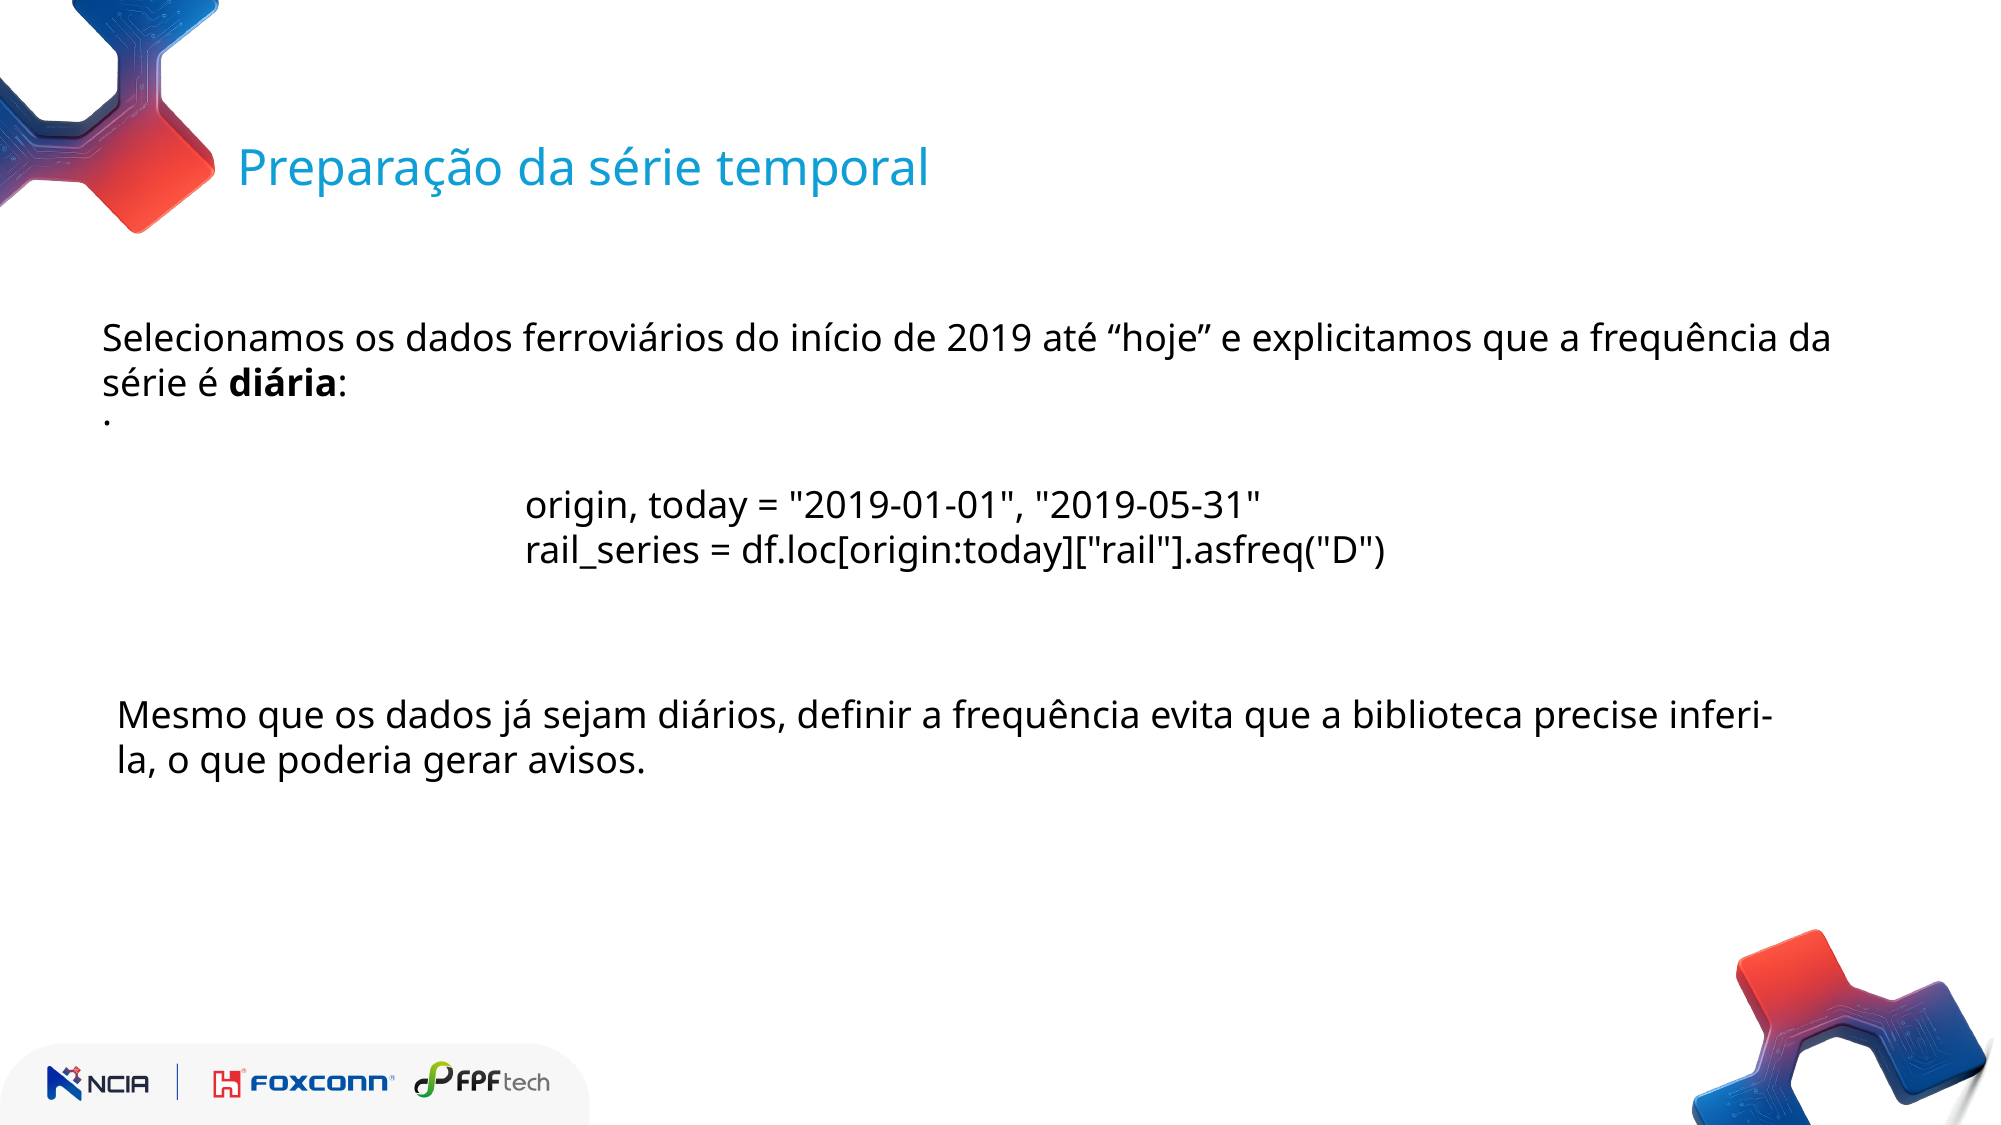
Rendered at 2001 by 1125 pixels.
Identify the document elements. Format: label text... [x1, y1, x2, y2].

picture [0, 0, 250, 246]
picture [1667, 911, 2001, 1125]
text_box Selecionamos os dados ferroviários do início de 2019 até “hoje” e explicitamos que a frequência da série é diária: [87, 306, 1905, 411]
text_box Mesmo que os dados já sejam diários, definir a frequência evita que a biblioteca precise inferi-la, o que poderia gerar avisos. [101, 683, 1829, 789]
picture [0, 991, 590, 1125]
text_box origin, today = "2019-01-01", "2019-05-31" rail_series = df.loc[origin:today]["rail"].asfreq("D") [510, 473, 1560, 578]
text_box Preparação da série temporal [147, 128, 1391, 203]
text_box . [87, 411, 1137, 441]
